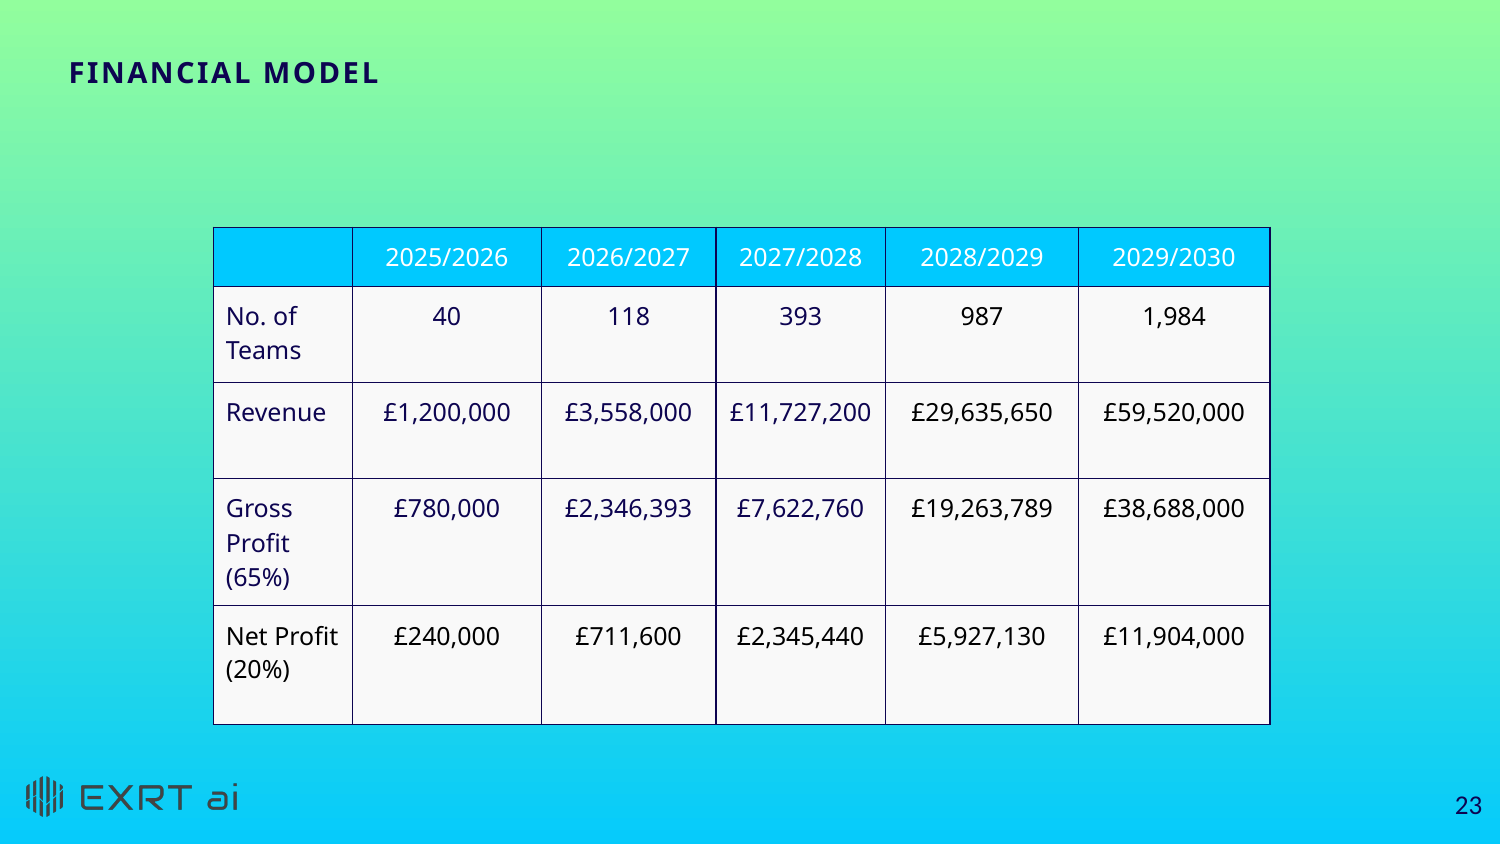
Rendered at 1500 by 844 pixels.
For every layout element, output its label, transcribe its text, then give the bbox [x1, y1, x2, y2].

table_header 2026/2027 [542, 228, 715, 286]
table_cell £11,727,200 [717, 383, 885, 478]
table_cell £11,904,000 [1079, 606, 1269, 724]
table_cell 987 [886, 287, 1078, 382]
table_cell Gross Profit (65%) [214, 479, 352, 605]
table_cell £38,688,000 [1079, 479, 1269, 605]
table_header 2028/2029 [886, 228, 1078, 286]
table_cell £29,635,650 [886, 383, 1078, 478]
text_box [0, 0, 1500, 844]
table_cell £19,263,789 [886, 479, 1078, 605]
table_cell £3,558,000 [542, 383, 715, 478]
table_cell £59,520,000 [1079, 383, 1269, 478]
table_header 2025/2026 [353, 228, 541, 286]
table_cell Revenue [214, 383, 352, 478]
table_cell 393 [717, 287, 885, 382]
table_cell £7,622,760 [717, 479, 885, 605]
slide_number 23 [1440, 780, 1500, 830]
table_header [214, 228, 352, 286]
table_cell £5,927,130 [886, 606, 1078, 724]
table_cell £711,600 [542, 606, 715, 724]
table_cell 118 [542, 287, 715, 382]
table_cell 1,984 [1079, 287, 1269, 382]
table_cell £2,345,440 [717, 606, 885, 724]
table_header 2029/2030 [1079, 228, 1269, 286]
table_cell £1,200,000 [353, 383, 541, 478]
table_header 2027/2028 [717, 228, 885, 286]
text_box FINANCIAL MODEL [68, 54, 625, 90]
table_cell £240,000 [353, 606, 541, 724]
table_cell 40 [353, 287, 541, 382]
table_cell £780,000 [353, 479, 541, 605]
table_cell No. of Teams [214, 287, 352, 382]
table_cell Net Profit (20%) [214, 606, 352, 724]
picture [25, 775, 238, 817]
table_cell £2,346,393 [542, 479, 715, 605]
